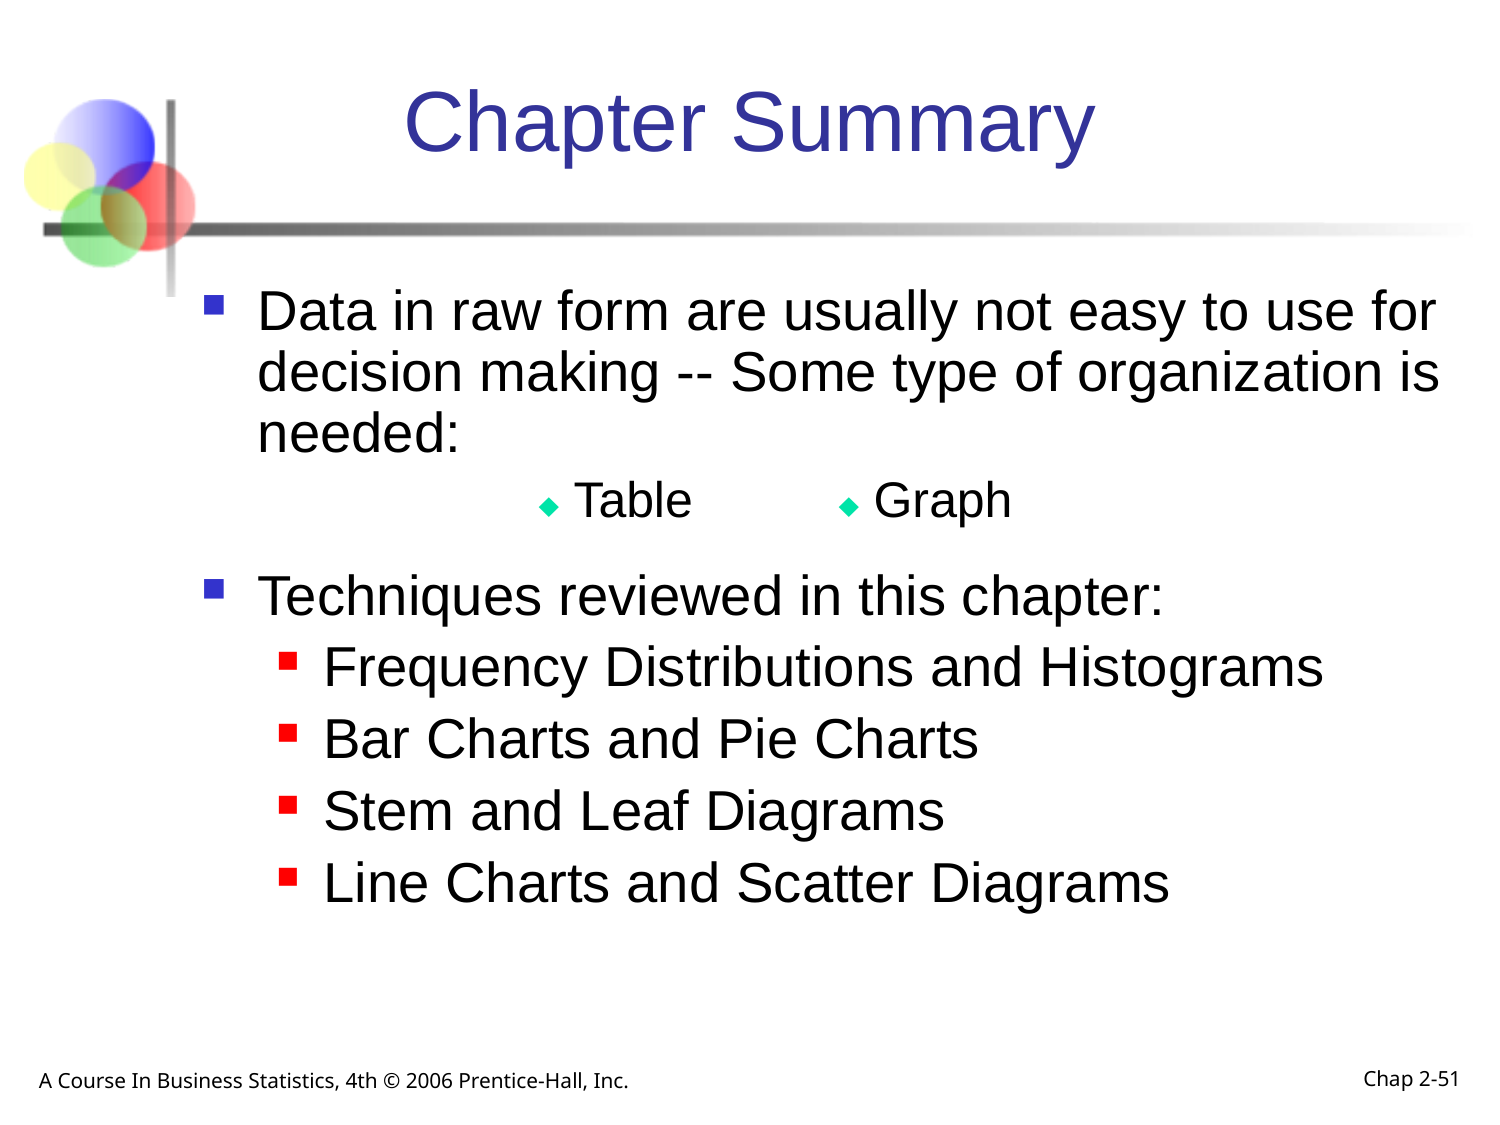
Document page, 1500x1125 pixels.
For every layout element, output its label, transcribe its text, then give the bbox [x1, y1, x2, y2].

list Data in raw form are usually not easy to use for decision making -- Some type of organization is needed:  Table  Graph Techniques reviewed in this chapter: Frequency Distributions and Histograms Bar Charts and Pie Charts Stem and Leaf Diagrams Line Charts and Scatter Diagrams [187, 275, 1463, 988]
slide_number Chap 2-51 [1162, 1050, 1475, 1101]
footer A Course In Business Statistics, 4th © 2006 Prentice-Hall, Inc. [24, 1050, 788, 1104]
title Chapter Summary [174, 75, 1325, 175]
picture [24, 99, 1475, 297]
